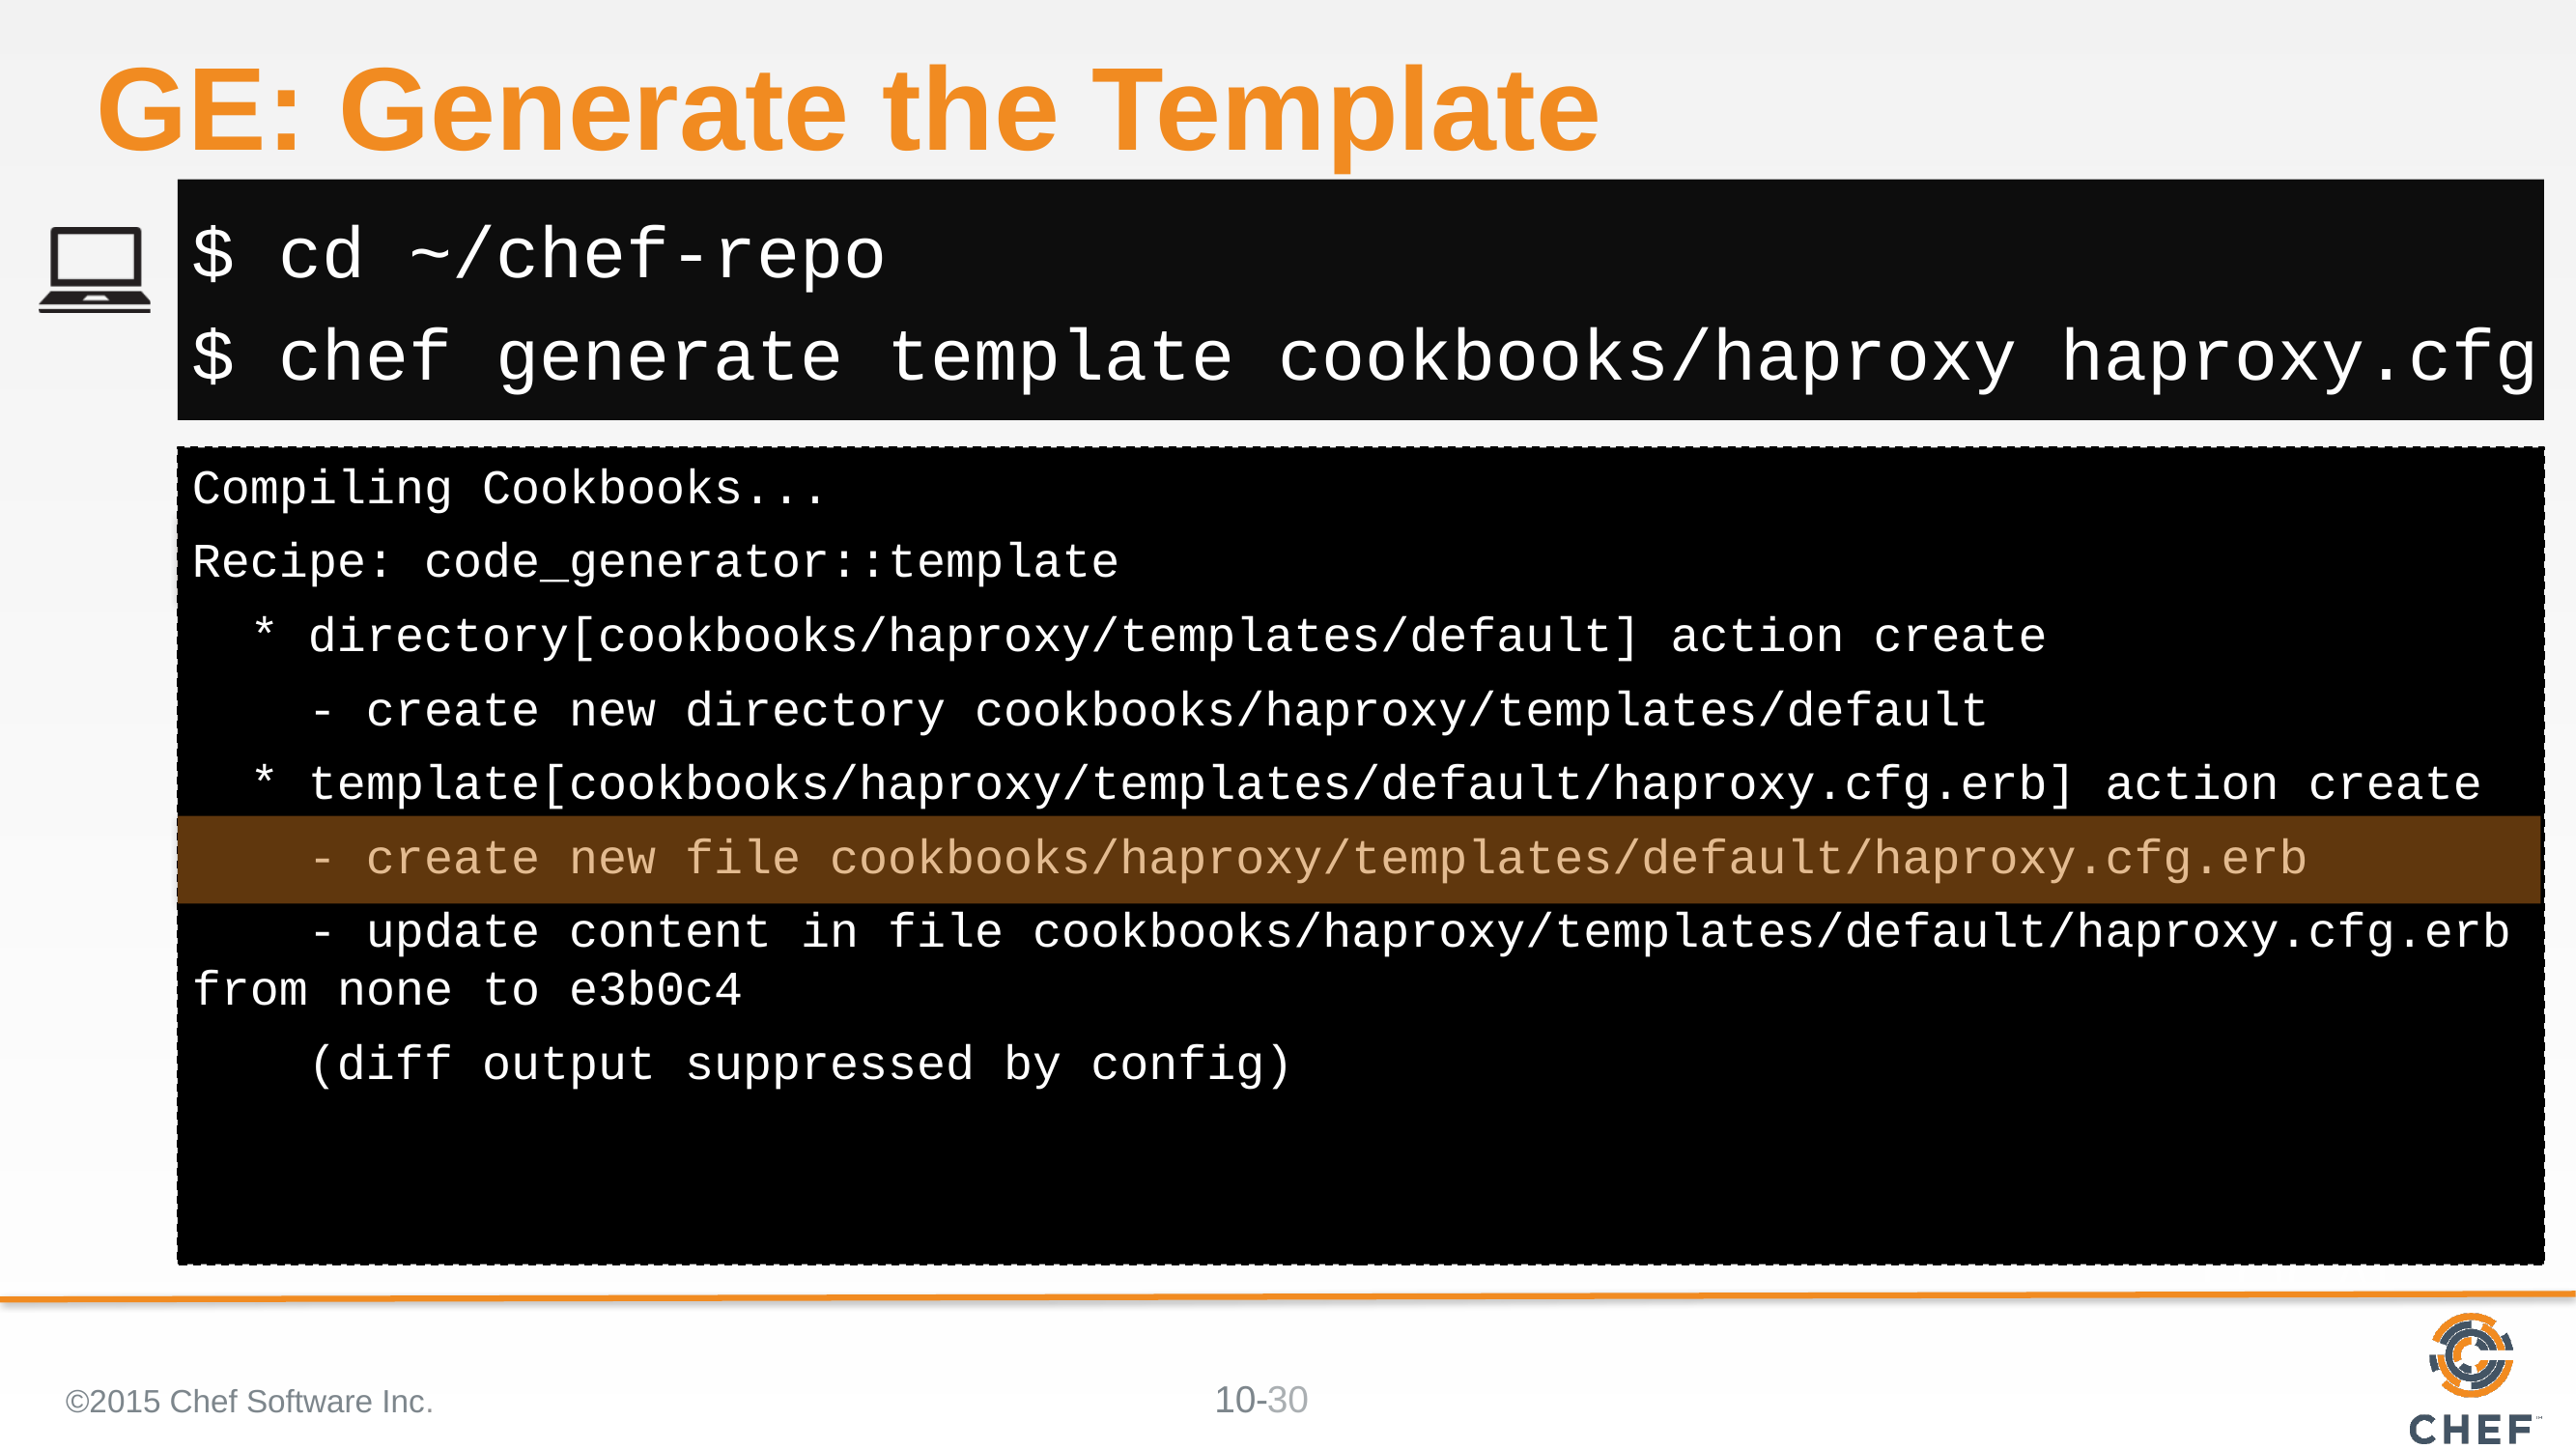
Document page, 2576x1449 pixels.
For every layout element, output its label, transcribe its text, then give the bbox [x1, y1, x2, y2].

list Compiling Cookbooks... Recipe: code_generator::template * directory[cookbooks/haproxy/templates/default] action create - create new directory cookbooks/haproxy/templates/default * template[cookbooks/haproxy/templates/default/haproxy.cfg.erb] action create - create new file cookbooks/haproxy/templates/default/haproxy.cfg.erb - update content in file cookbooks/haproxy/templates/default/haproxy.cfg.erb from none to e3b0c4 (diff output suppressed by config) [177, 913, 2545, 1265]
list Compiling Cookbooks... Recipe: code_generator::template * directory[cookbooks/haproxy/templates/default] action create - create new directory cookbooks/haproxy/templates/default * template[cookbooks/haproxy/templates/default/haproxy.cfg.erb] action create - create new file cookbooks/haproxy/templates/default/haproxy.cfg.erb - update content in file cookbooks/haproxy/templates/default/haproxy.cfg.erb from none to e3b0c4 (diff output suppressed by config) [177, 446, 2545, 816]
list $ cd ~/chef-repo $ chef generate template cookbooks/haproxy haproxy.cfg [177, 179, 2544, 420]
footer ©2015 Chef Software Inc. [51, 1359, 952, 1440]
text_box [177, 815, 2541, 904]
picture [2399, 1297, 2550, 1449]
slide_number 30 [998, 1359, 1578, 1437]
title GE: Generate the Template [96, 48, 2463, 180]
